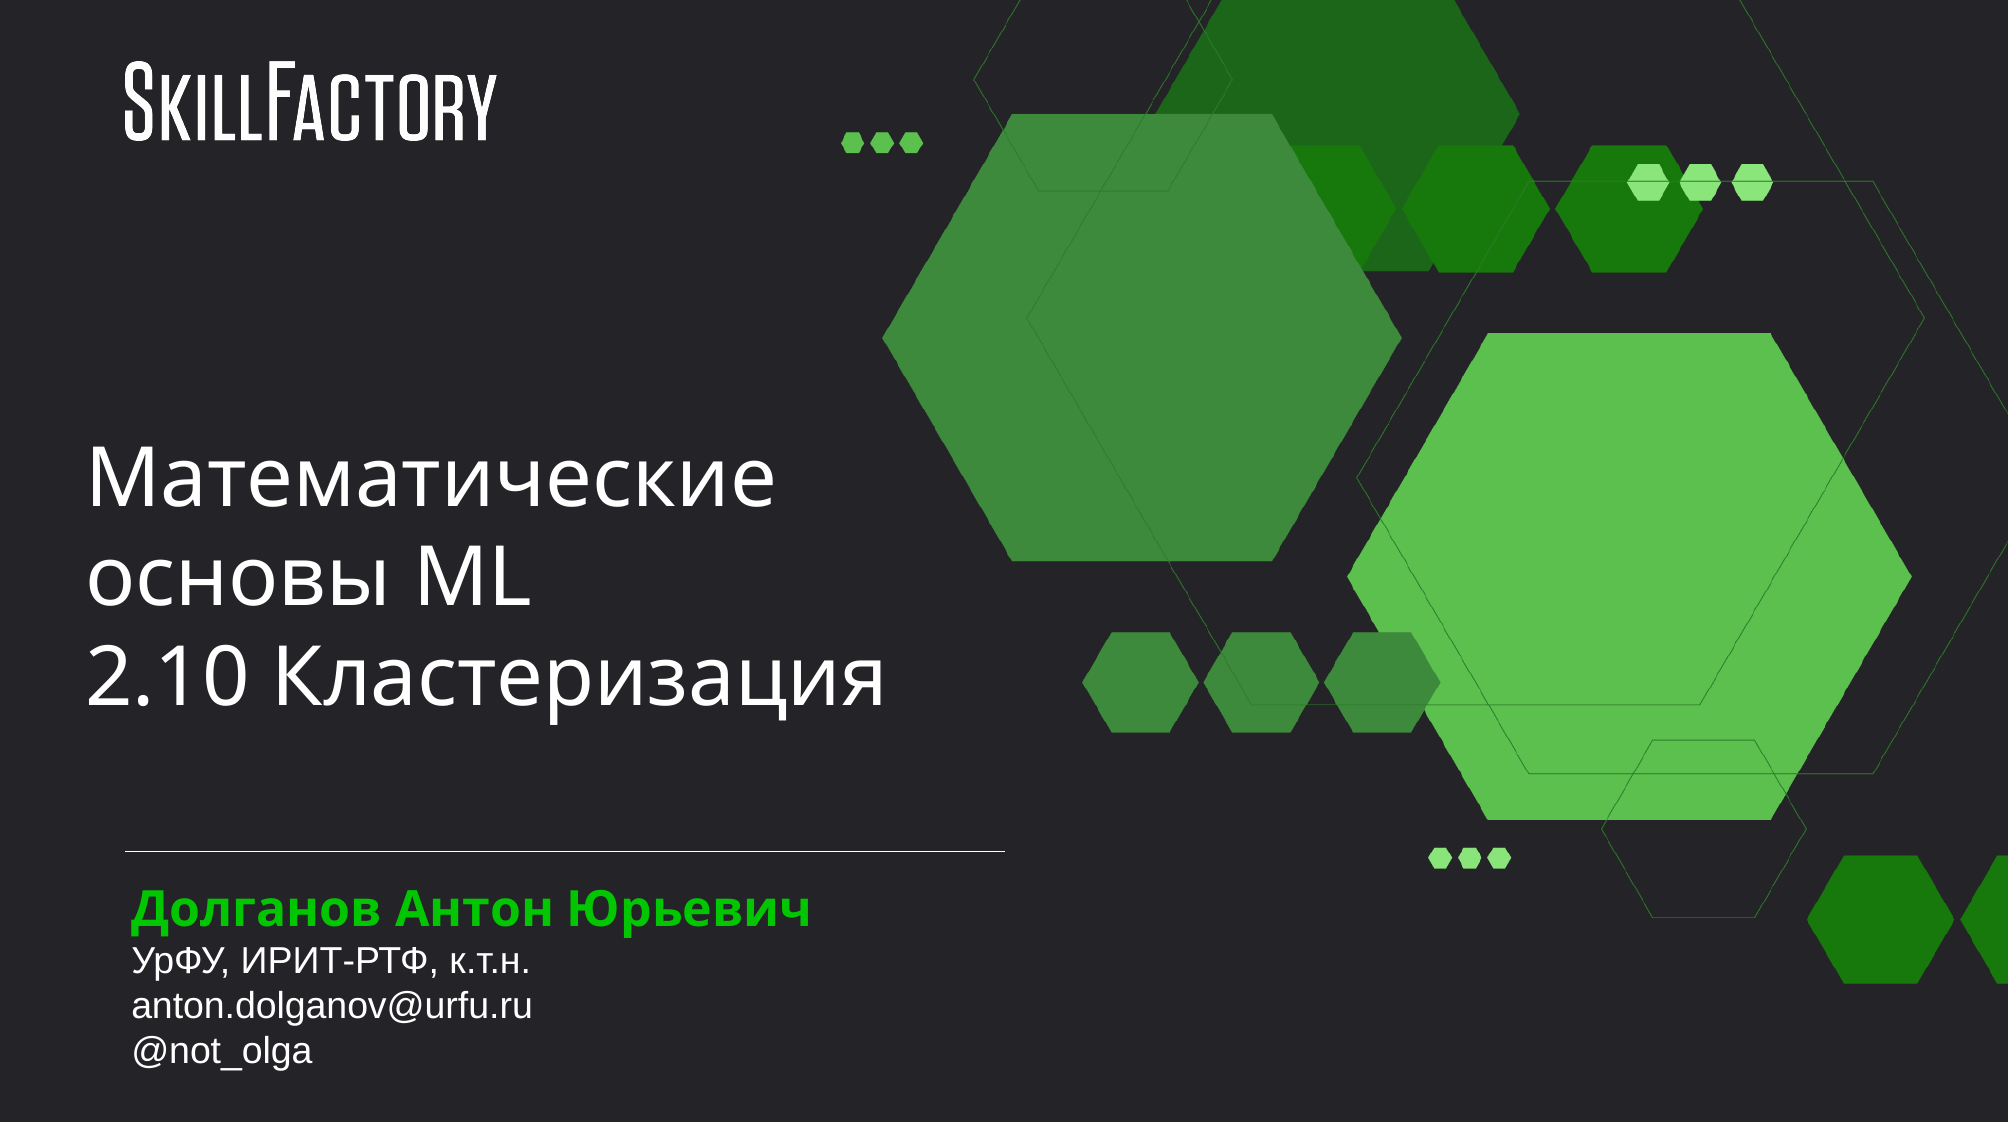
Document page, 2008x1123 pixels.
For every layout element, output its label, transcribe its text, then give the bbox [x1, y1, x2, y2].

text_box Долганов Антон Юрьевич УрФУ, ИРИТ-РТФ, к.т.н. anton.dolganov@urfu.ru @not_olga [131, 851, 1241, 1017]
text_box Математические основы ML 2.10 Кластеризация [85, 422, 1113, 827]
picture [751, 0, 2008, 1017]
picture [125, 61, 497, 141]
